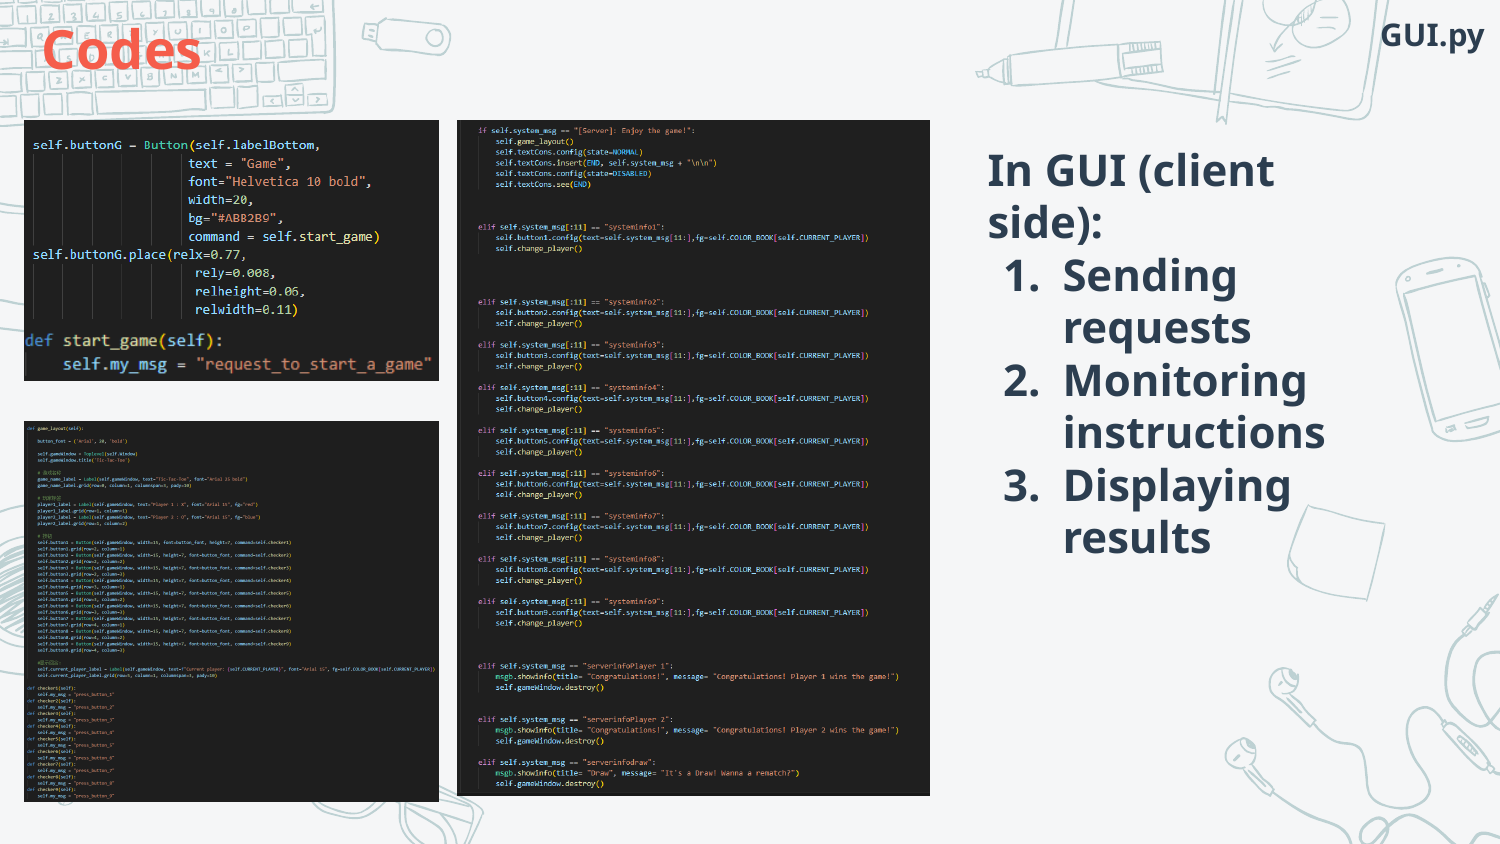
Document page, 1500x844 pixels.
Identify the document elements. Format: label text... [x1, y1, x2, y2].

picture [24, 120, 439, 381]
picture [456, 120, 930, 797]
list GUI.py [1015, 0, 1500, 96]
title Codes [0, 0, 687, 96]
text_box In GUI (client side): Sending requests Monitoring instructions Displaying results [972, 127, 1357, 743]
picture [24, 421, 439, 802]
